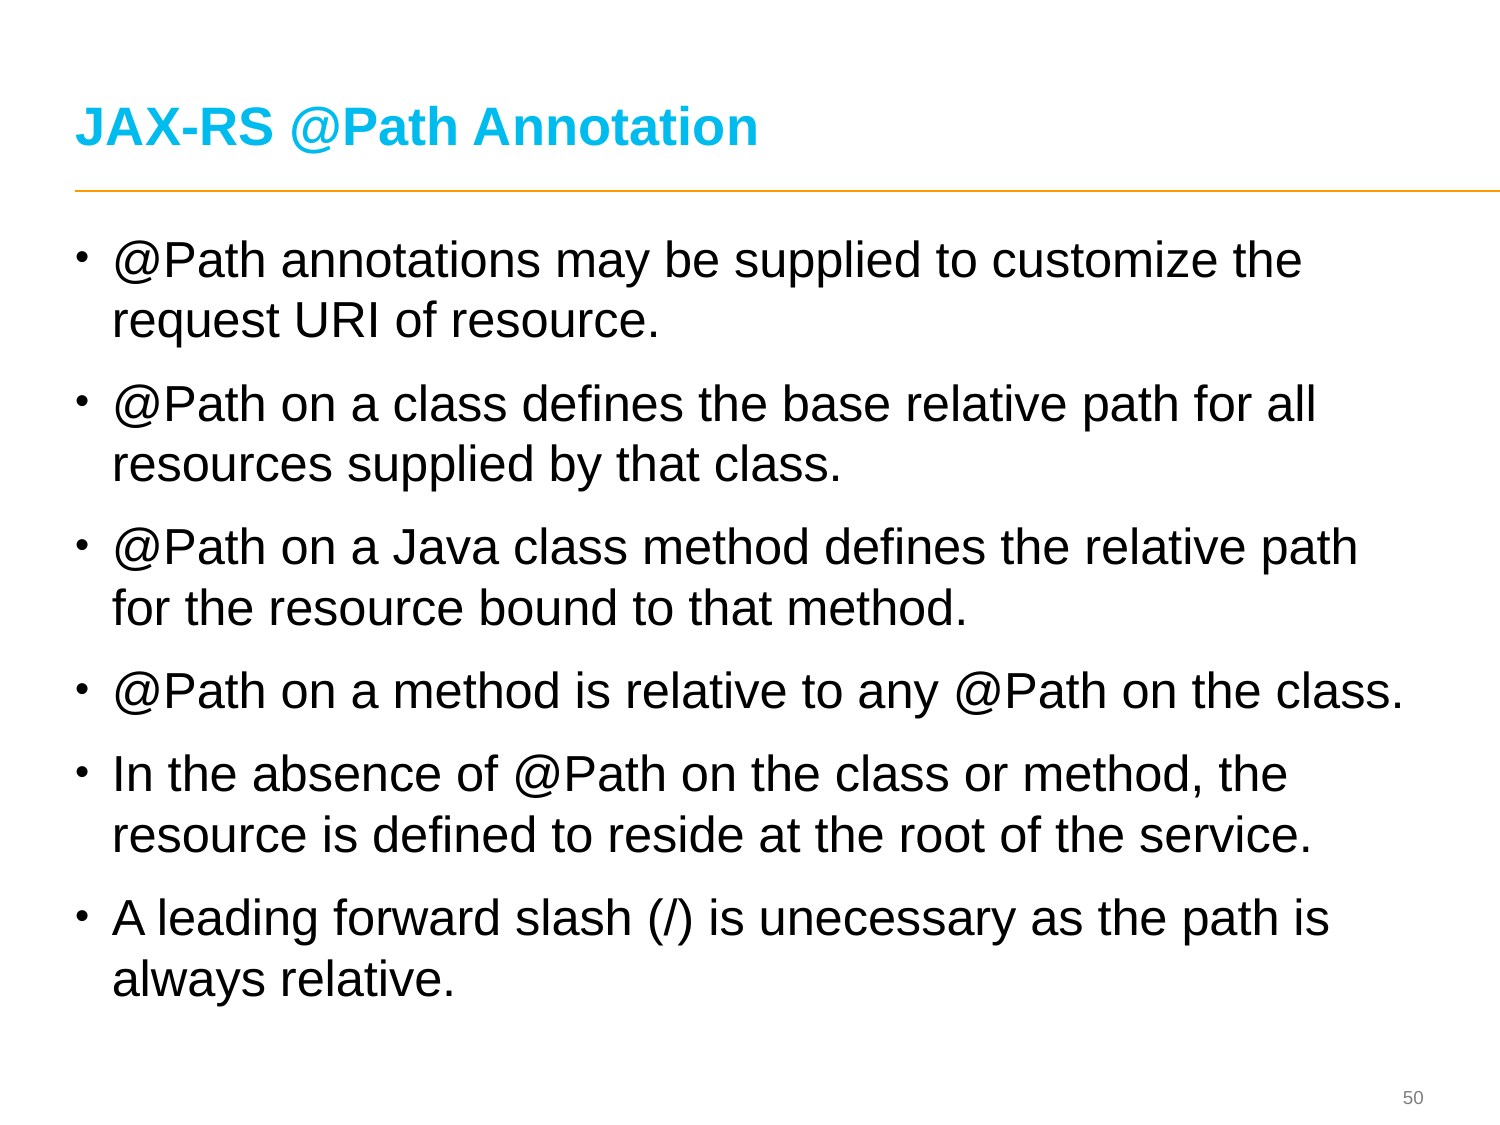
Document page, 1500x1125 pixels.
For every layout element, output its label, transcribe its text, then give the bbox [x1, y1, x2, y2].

list @Path annotations may be supplied to customize the request URI of resource. @Path on a class defines the base relative path for all resources supplied by that class. @Path on a Java class method defines the relative path for the resource bound to that method. @Path on a method is relative to any @Path on the class. In the absence of @Path on the class or method, the resource is defined to reside at the root of the service. A leading forward slash (/) is unecessary as the path is always relative. [75, 226, 1425, 1018]
title JAX-RS @Path Annotation [75, 27, 1422, 157]
